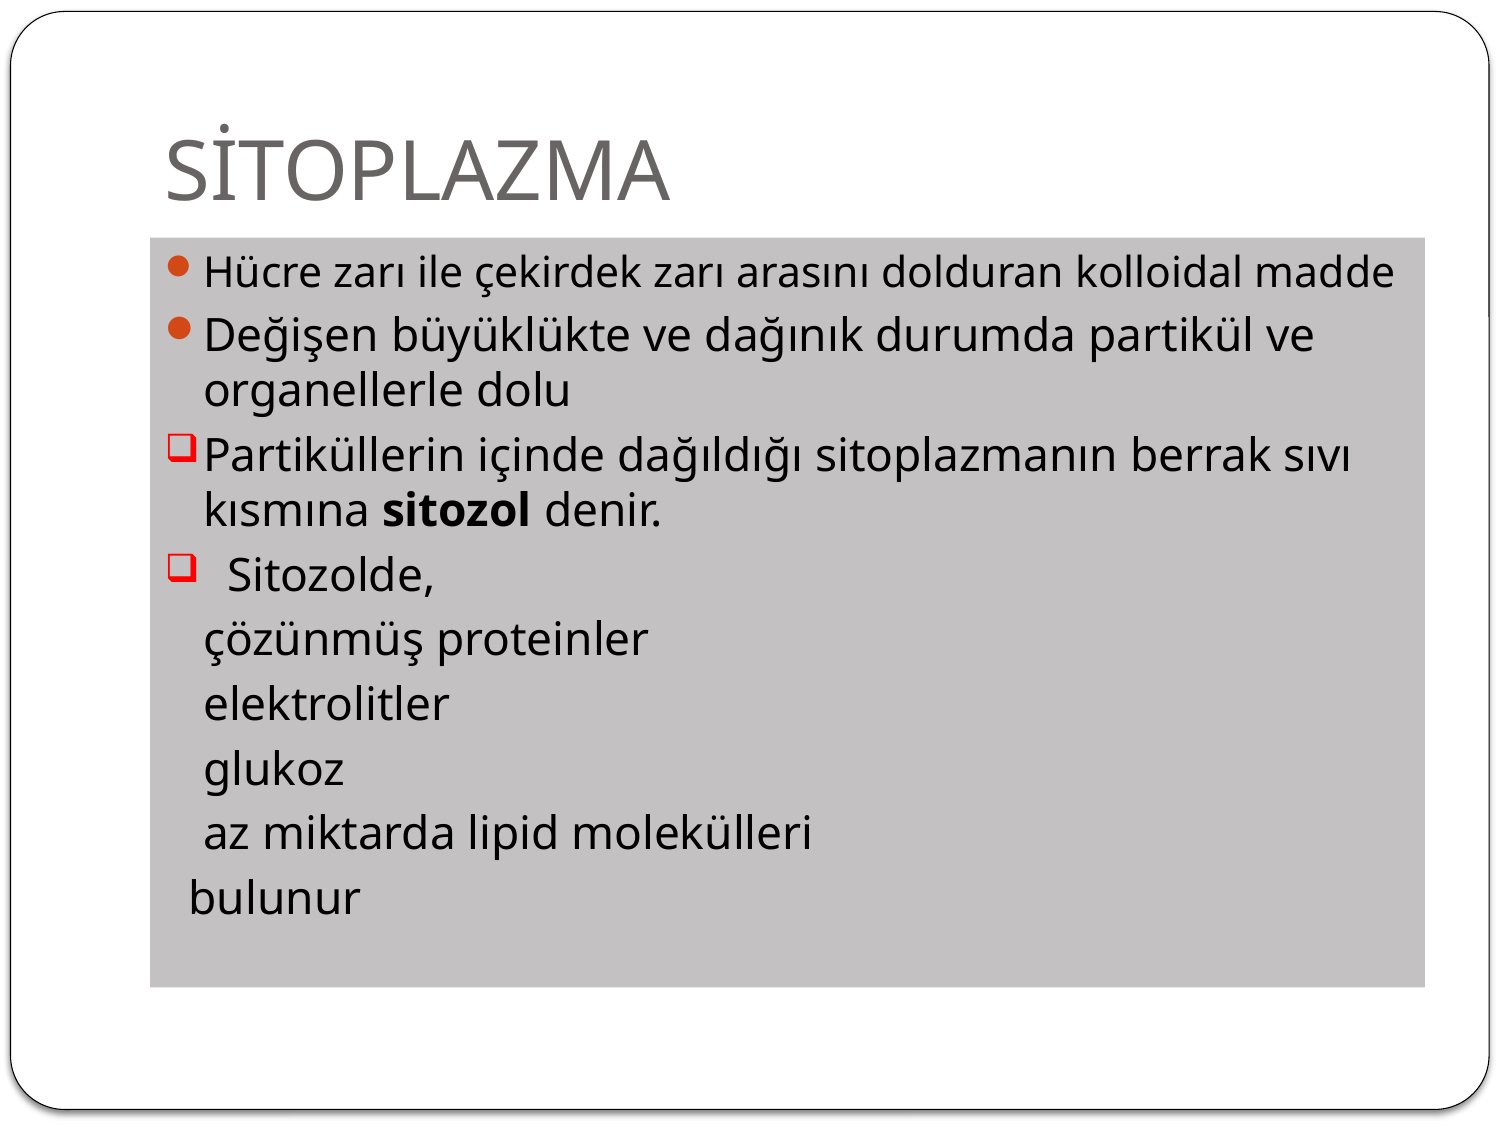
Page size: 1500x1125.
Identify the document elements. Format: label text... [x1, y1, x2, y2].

list Hücre zarı ile çekirdek zarı arasını dolduran kolloidal madde Değişen büyüklükte ve dağınık durumda partikül ve organellerle dolu Partiküllerin içinde dağıldığı sitoplazmanın berrak sıvı kısmına sitozol denir. Sitozolde, çözünmüş proteinler elektrolitler glukoz az miktarda lipid molekülleri bulunur [150, 237, 1425, 988]
title SİTOPLAZMA [150, 45, 1425, 233]
